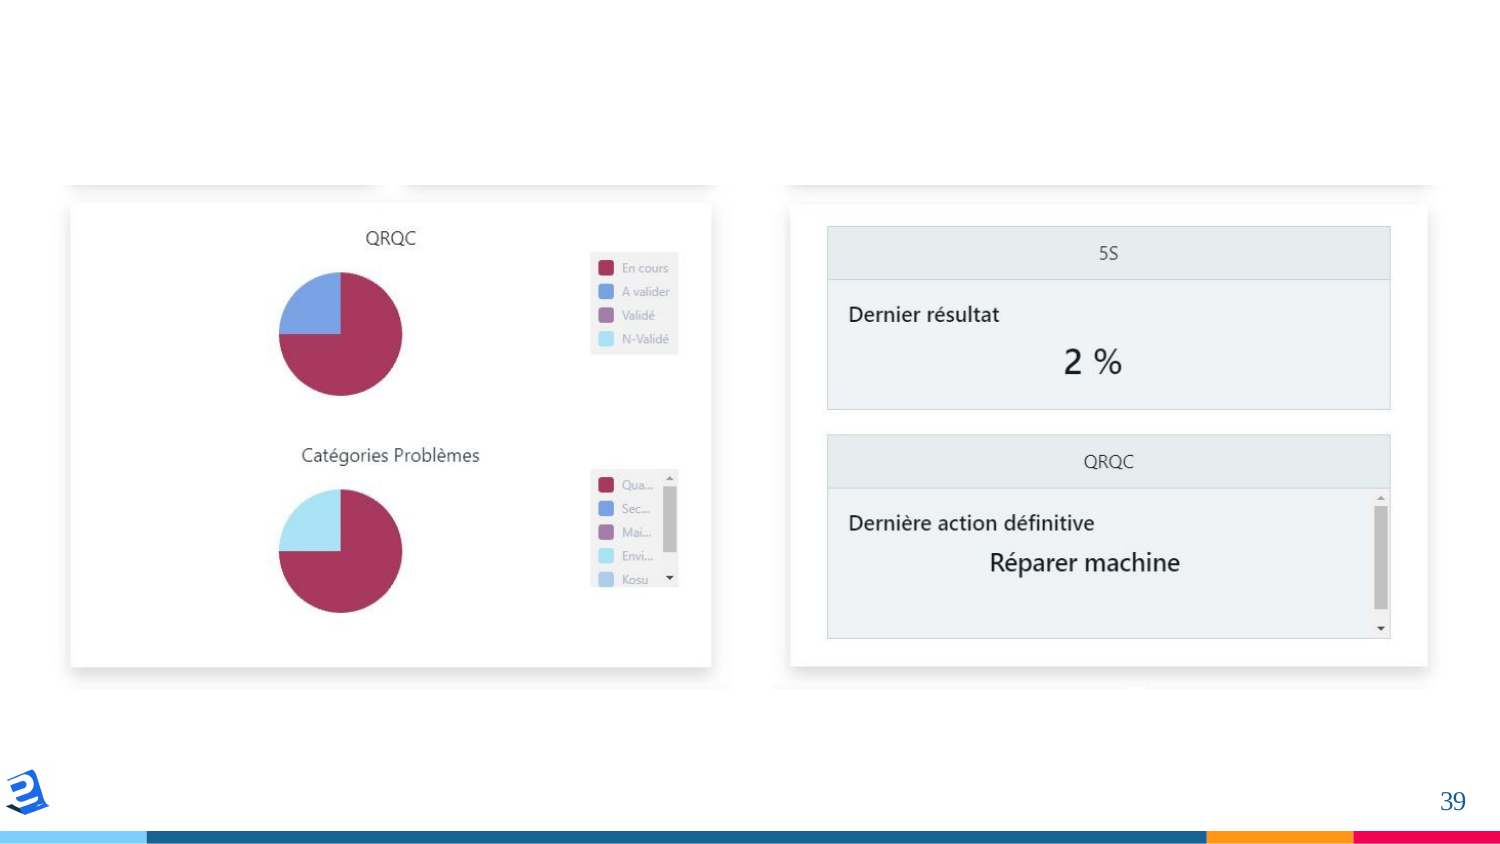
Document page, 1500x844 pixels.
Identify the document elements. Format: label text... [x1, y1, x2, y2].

picture [773, 185, 1447, 690]
picture [3, 761, 50, 830]
slide_number 39 [1433, 784, 1476, 844]
picture [52, 185, 733, 690]
